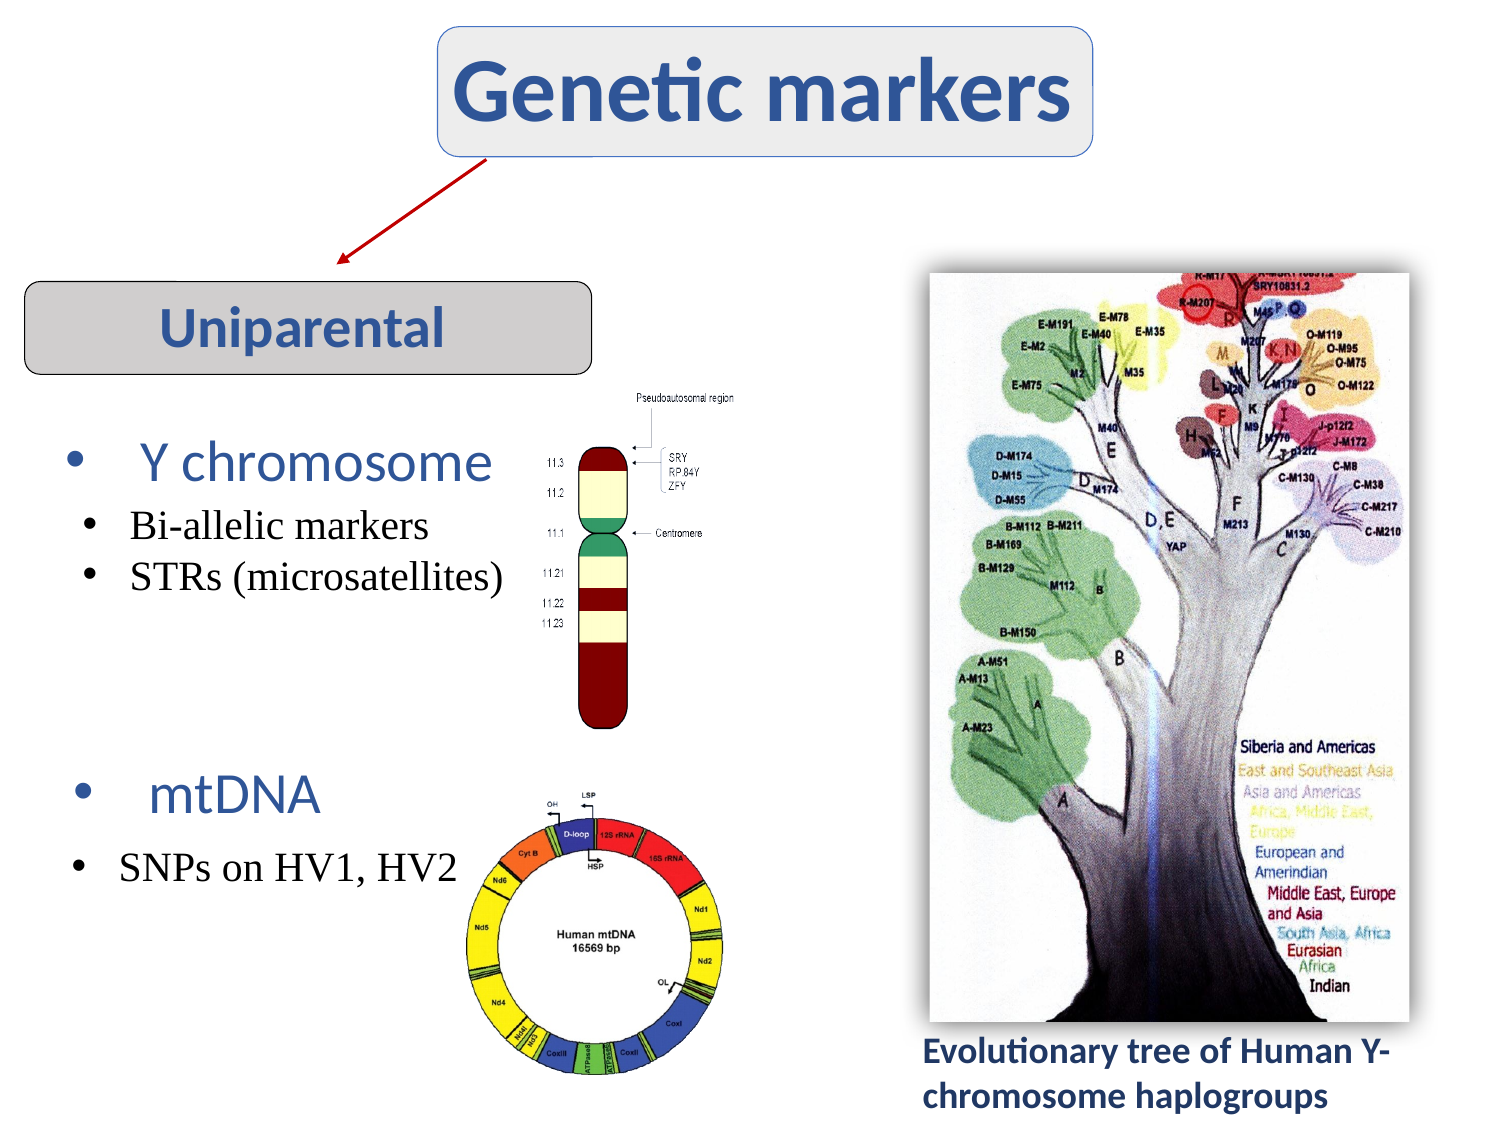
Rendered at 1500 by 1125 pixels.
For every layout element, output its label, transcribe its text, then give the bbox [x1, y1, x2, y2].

picture [929, 273, 1410, 1022]
text_box SNPs on HV1, HV2 [56, 832, 466, 898]
text_box Bi-allelic markers STRs (microsatellites) [67, 490, 524, 606]
text_box [24, 280, 593, 305]
picture [524, 377, 753, 738]
text_box Evolutionary tree of Human Y-chromosome haplogroups [907, 1018, 1475, 1124]
text_box Y chromosome [12, 383, 524, 534]
text_box Uniparental [0, 305, 606, 344]
picture [466, 792, 729, 1075]
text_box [336, 159, 487, 265]
text_box [24, 344, 593, 375]
text_box mtDNA [0, 715, 411, 866]
title Genetic markers [437, 16, 1500, 167]
